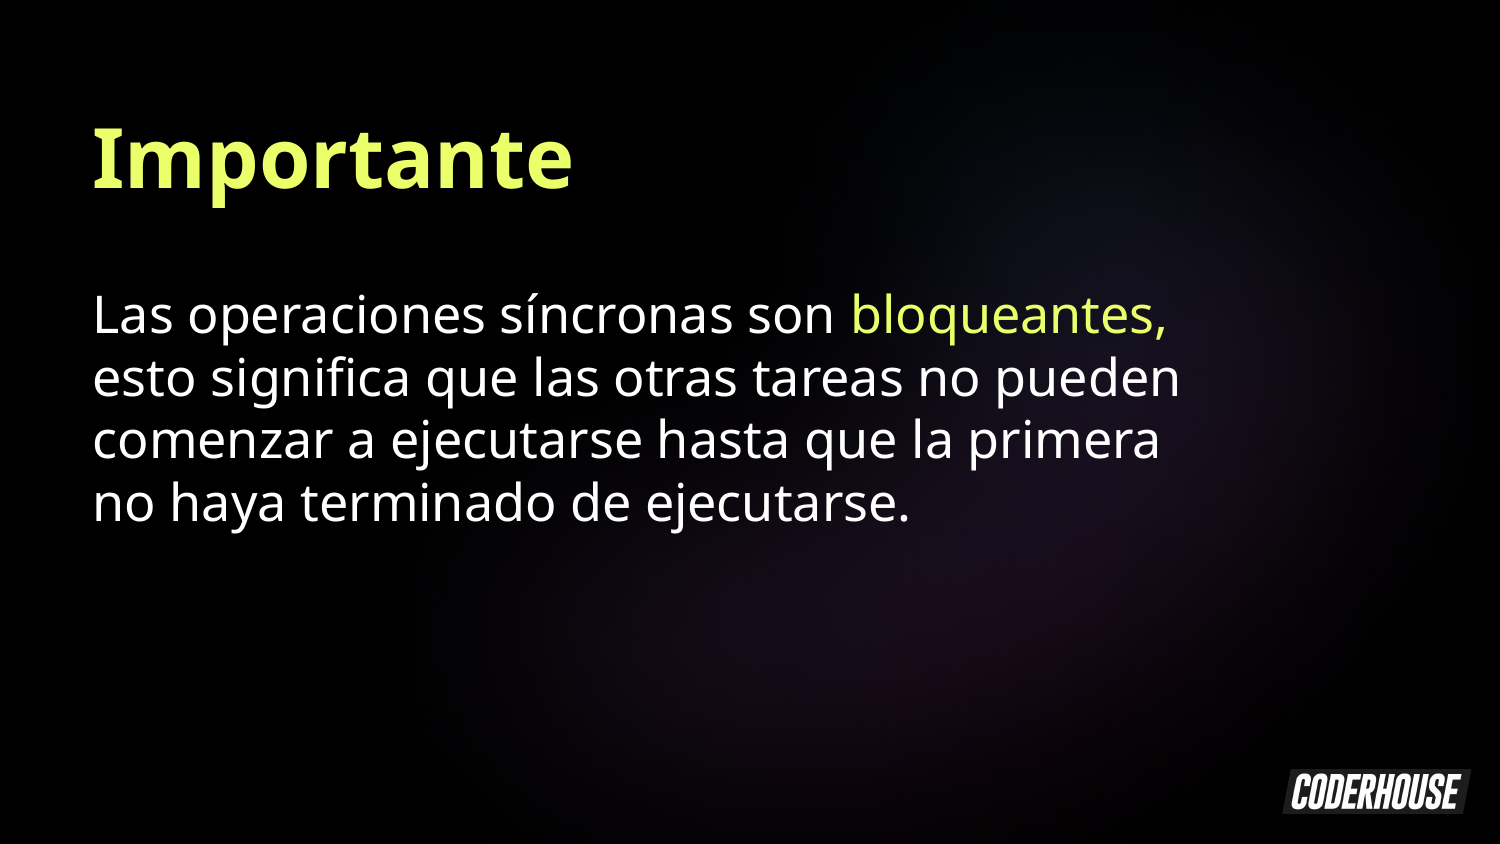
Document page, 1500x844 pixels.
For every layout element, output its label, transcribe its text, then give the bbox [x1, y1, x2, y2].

text_box Importante [77, 101, 1414, 222]
text_box Las operaciones síncronas son bloqueantes, esto significa que las otras tareas no pueden comenzar a ejecutarse hasta que la primera no haya terminado de ejecutarse. [77, 266, 1254, 547]
picture [0, 0, 1500, 844]
